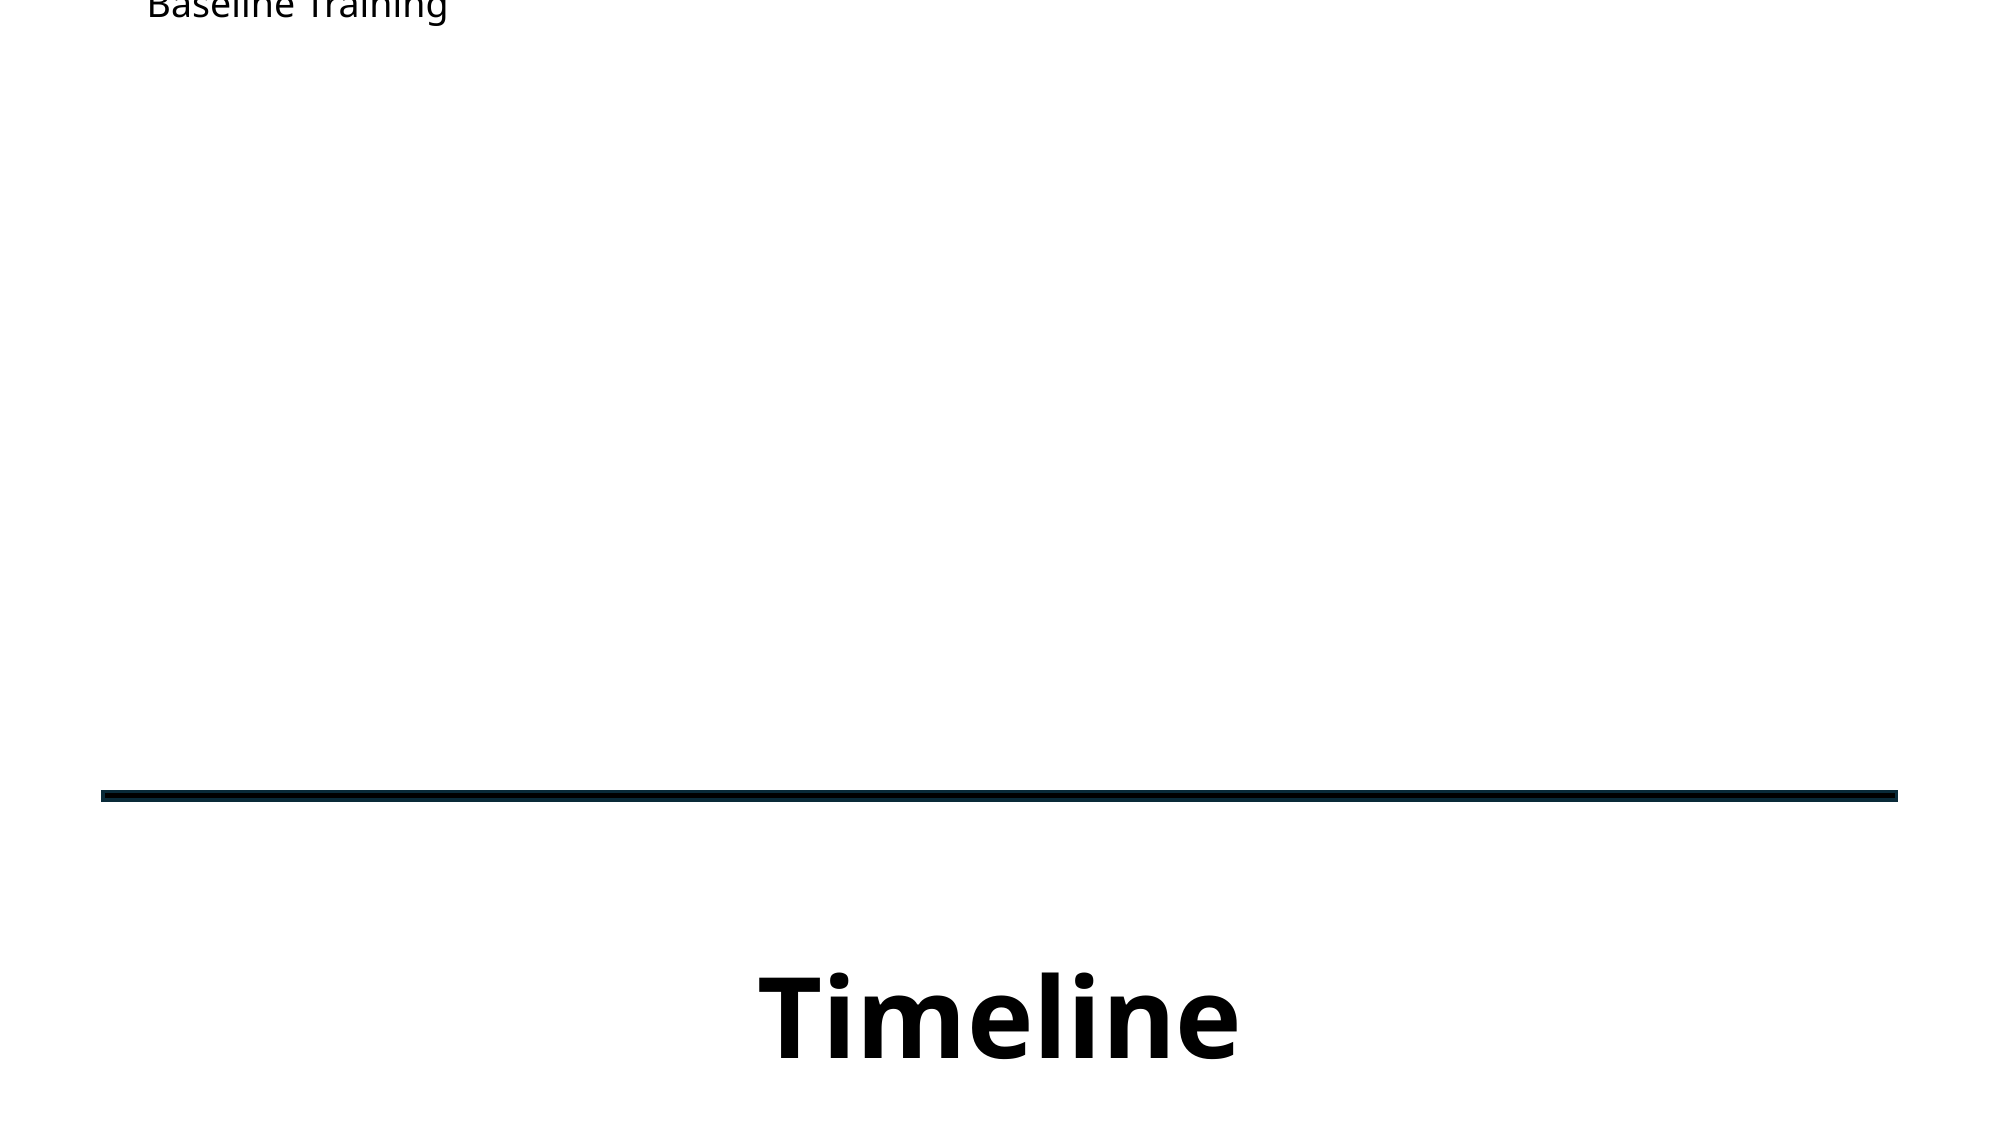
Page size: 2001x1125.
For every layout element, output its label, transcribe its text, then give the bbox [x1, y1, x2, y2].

text_box Timeline [137, 913, 1863, 1125]
text_box Data Set Collection Image Preprocess Baseline Training [118, 0, 477, 33]
text_box [101, 790, 1898, 802]
